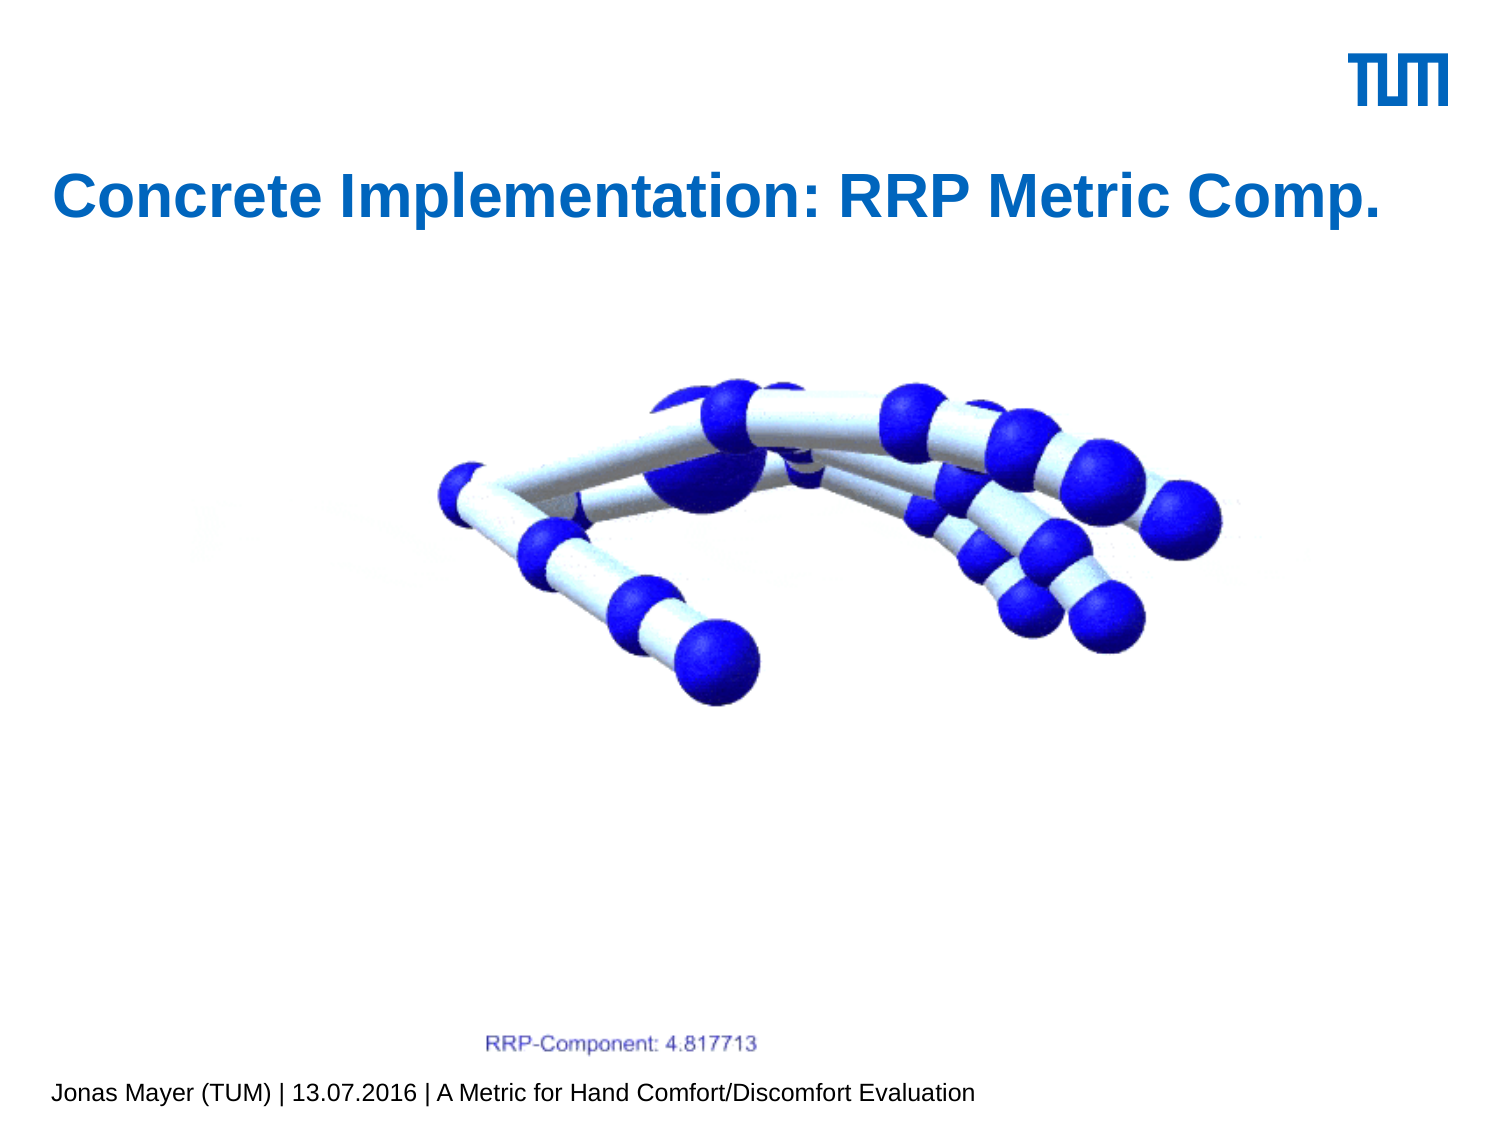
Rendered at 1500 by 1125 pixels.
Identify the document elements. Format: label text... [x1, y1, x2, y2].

footer Jonas Mayer (TUM) | 13.07.2016 | A Metric for Hand Comfort/Discomfort Evaluation [51, 1061, 1112, 1122]
picture [189, 230, 1311, 1072]
title Concrete Implementation: RRP Metric Comp. [52, 162, 1449, 231]
